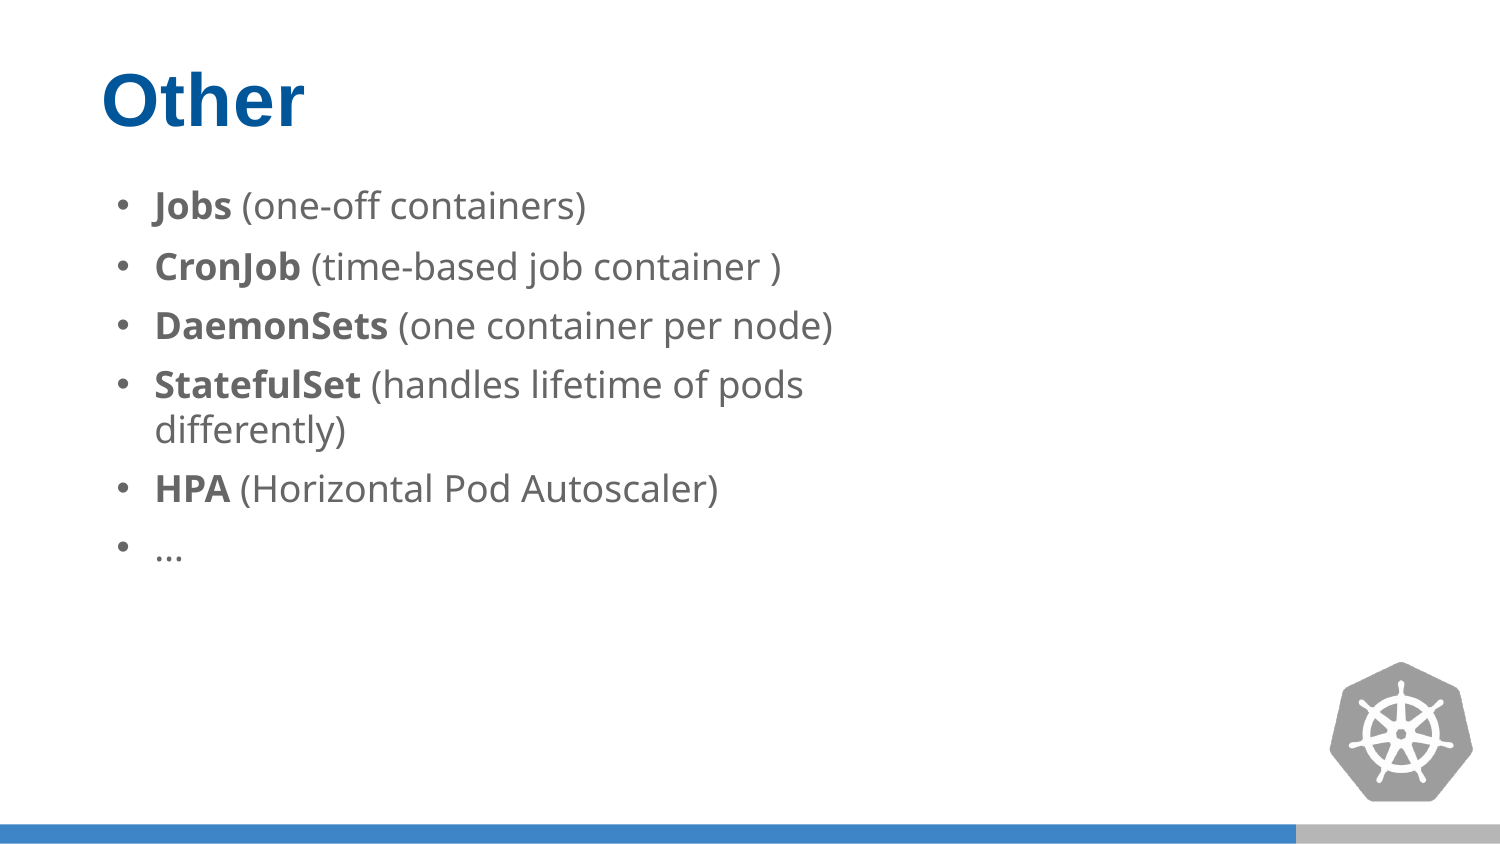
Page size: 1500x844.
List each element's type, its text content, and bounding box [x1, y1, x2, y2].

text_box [0, 824, 1500, 844]
text_box Jobs (one-off containers) CronJob (time-based job container ) DaemonSets (one container per node) StatefulSet (handles lifetime of pods differently) HPA (Horizontal Pod Autoscaler) … [114, 180, 1000, 623]
text_box [1325, 655, 1477, 808]
title Other [99, 48, 587, 192]
